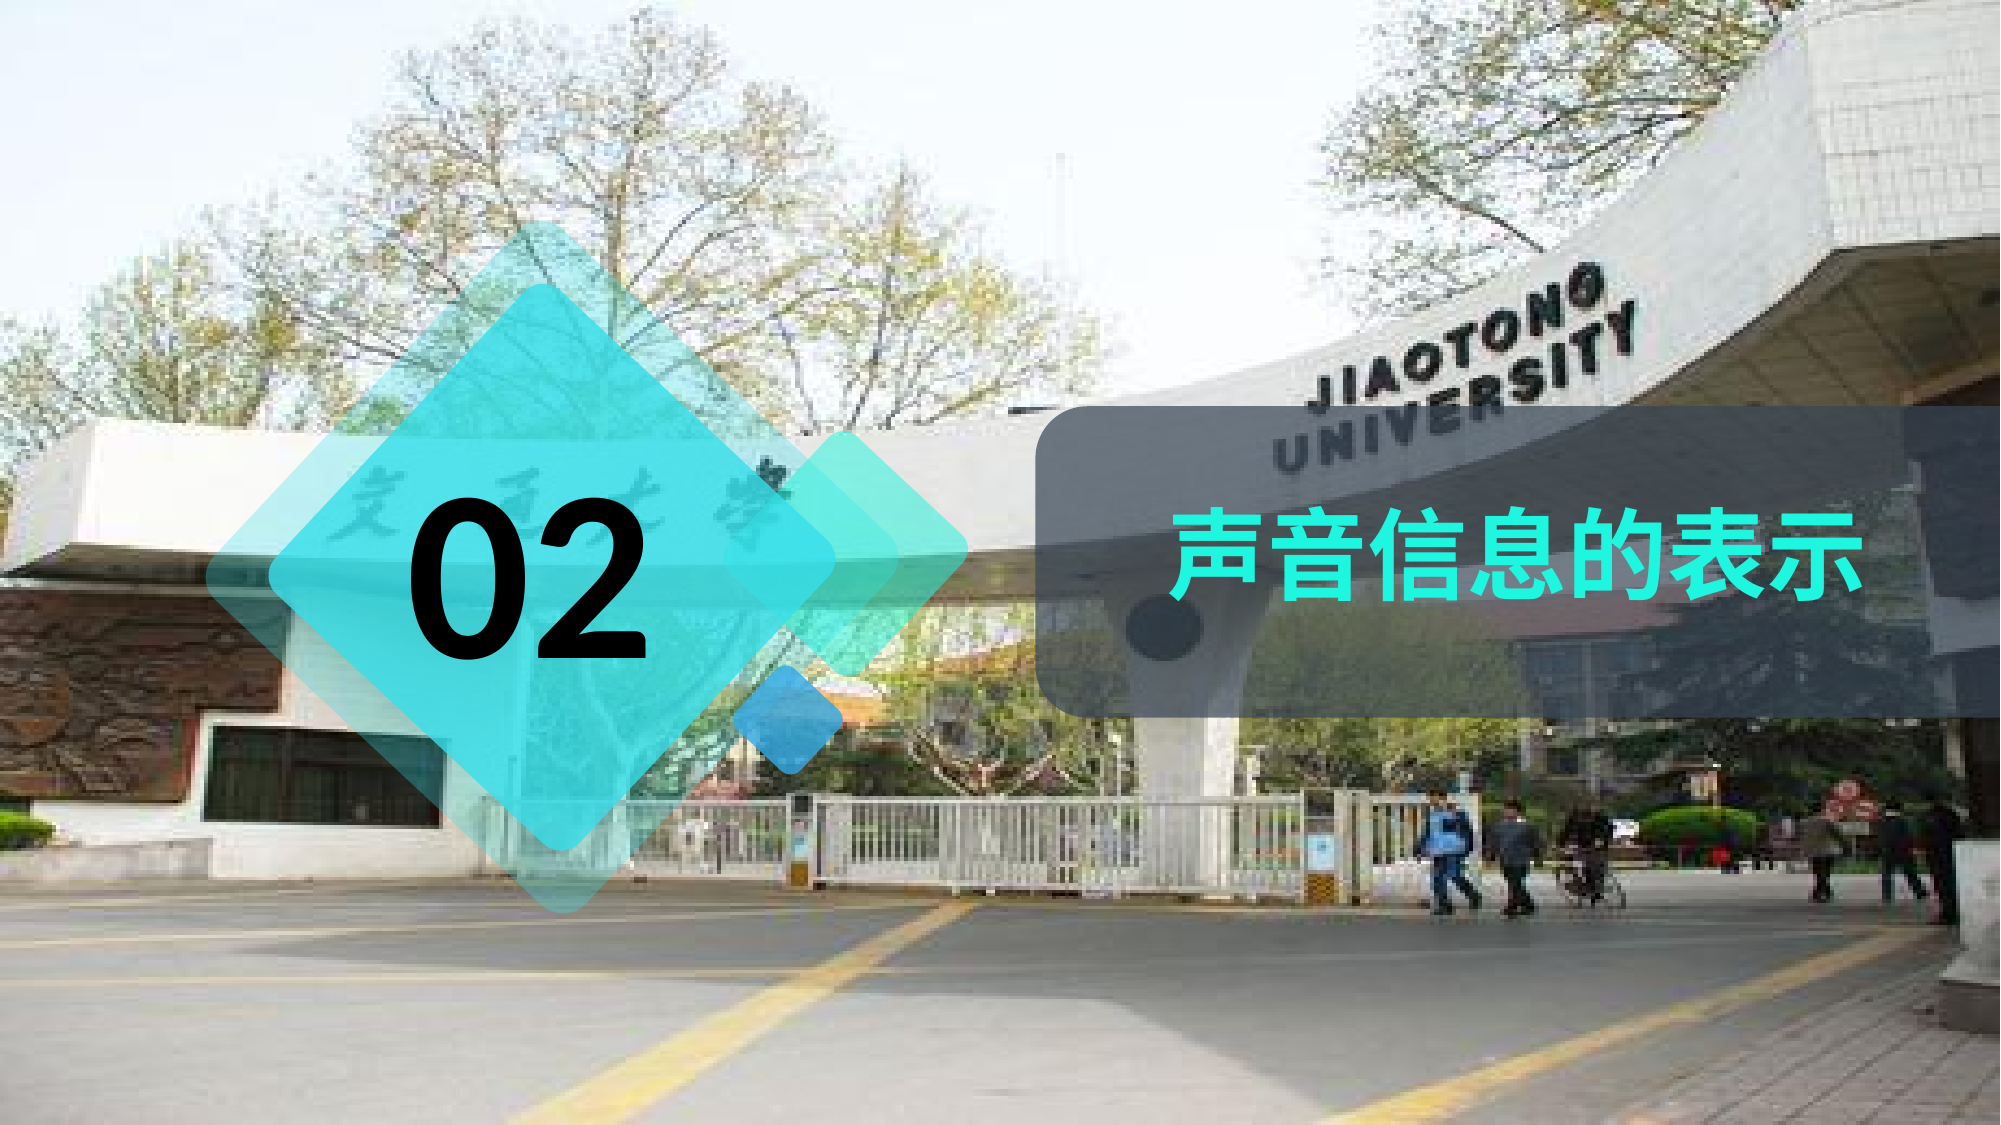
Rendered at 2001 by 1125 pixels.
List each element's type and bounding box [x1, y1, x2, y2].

text_box [1035, 406, 2000, 718]
picture [0, 0, 2000, 1125]
